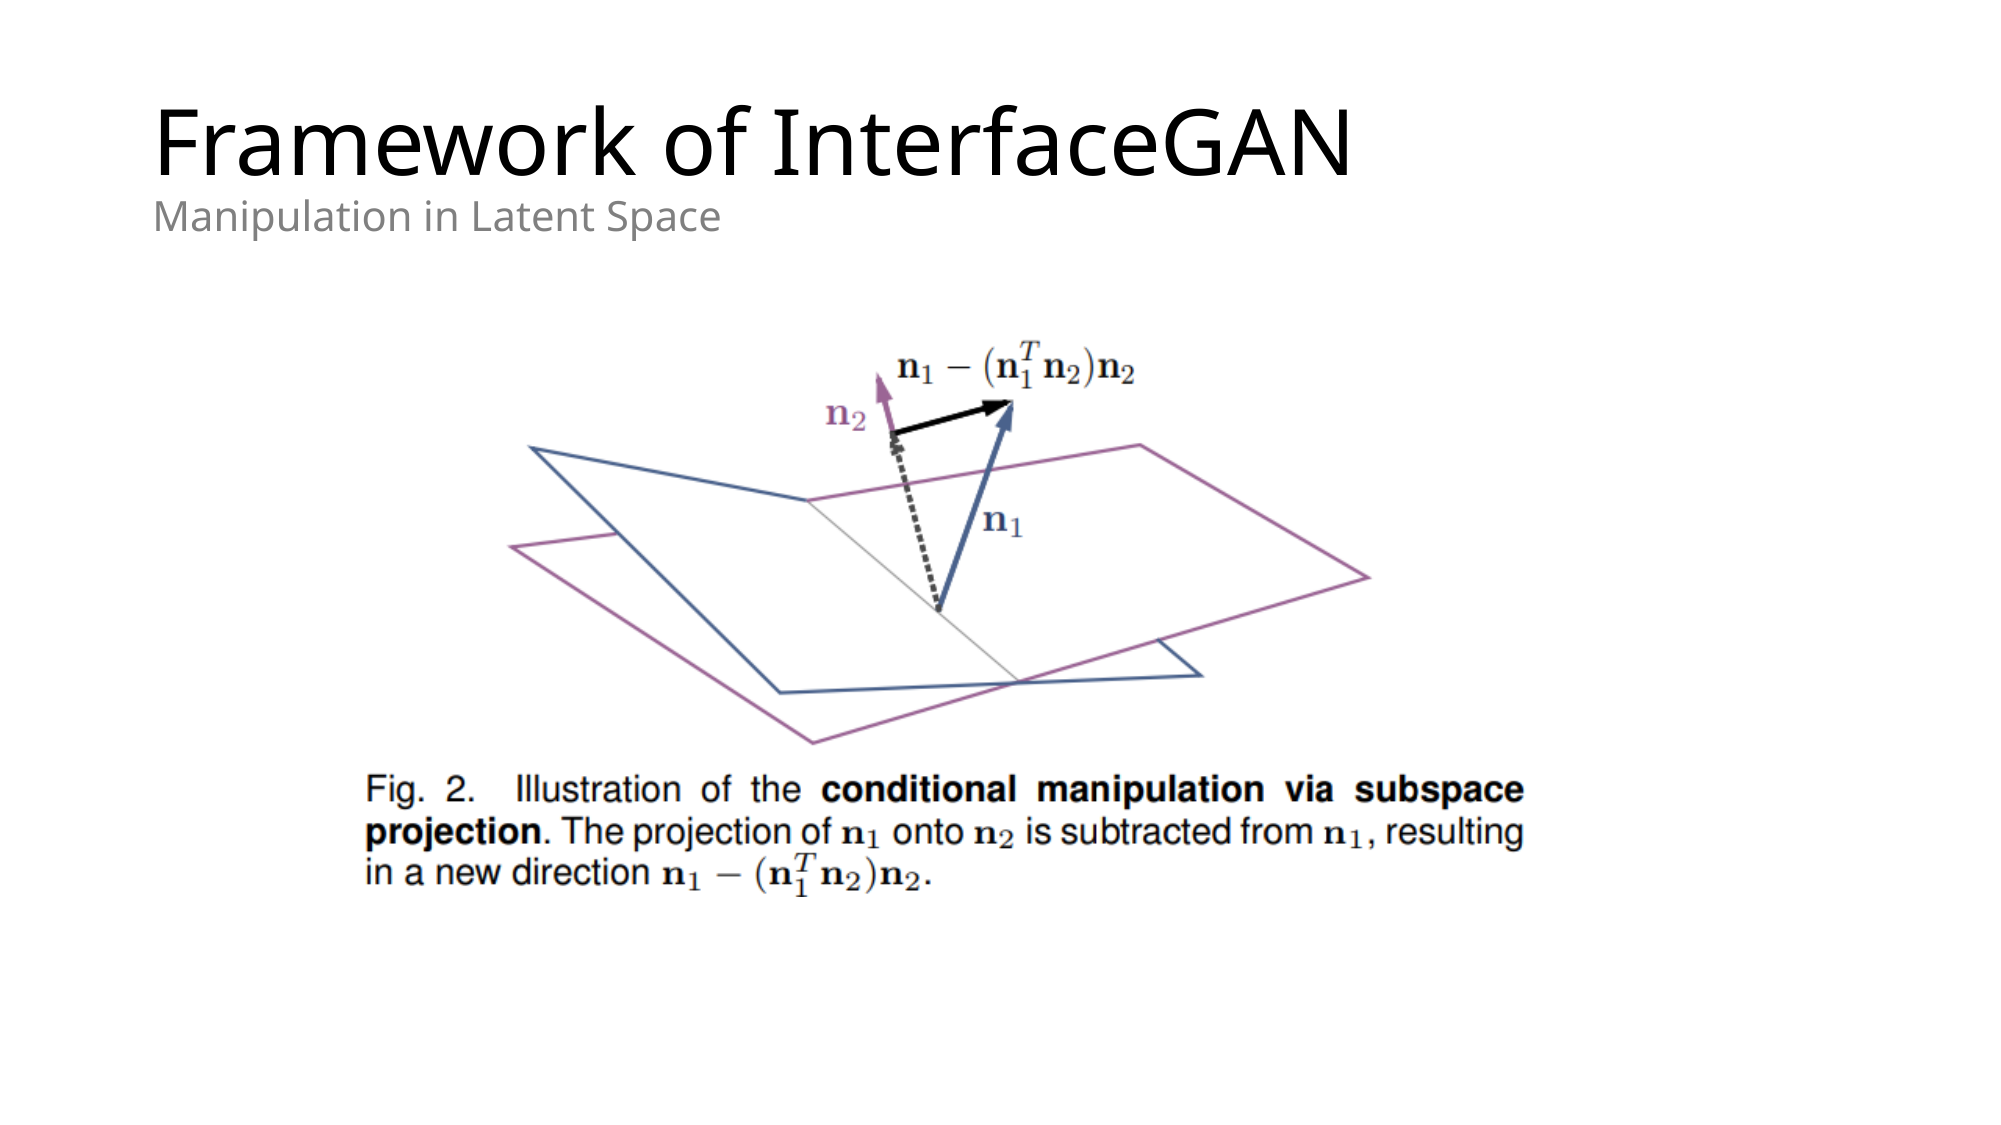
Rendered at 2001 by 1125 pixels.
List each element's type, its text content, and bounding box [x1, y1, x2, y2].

picture [349, 320, 1558, 897]
title Framework of InterfaceGAN Manipulation in Latent Space [137, 59, 1863, 278]
